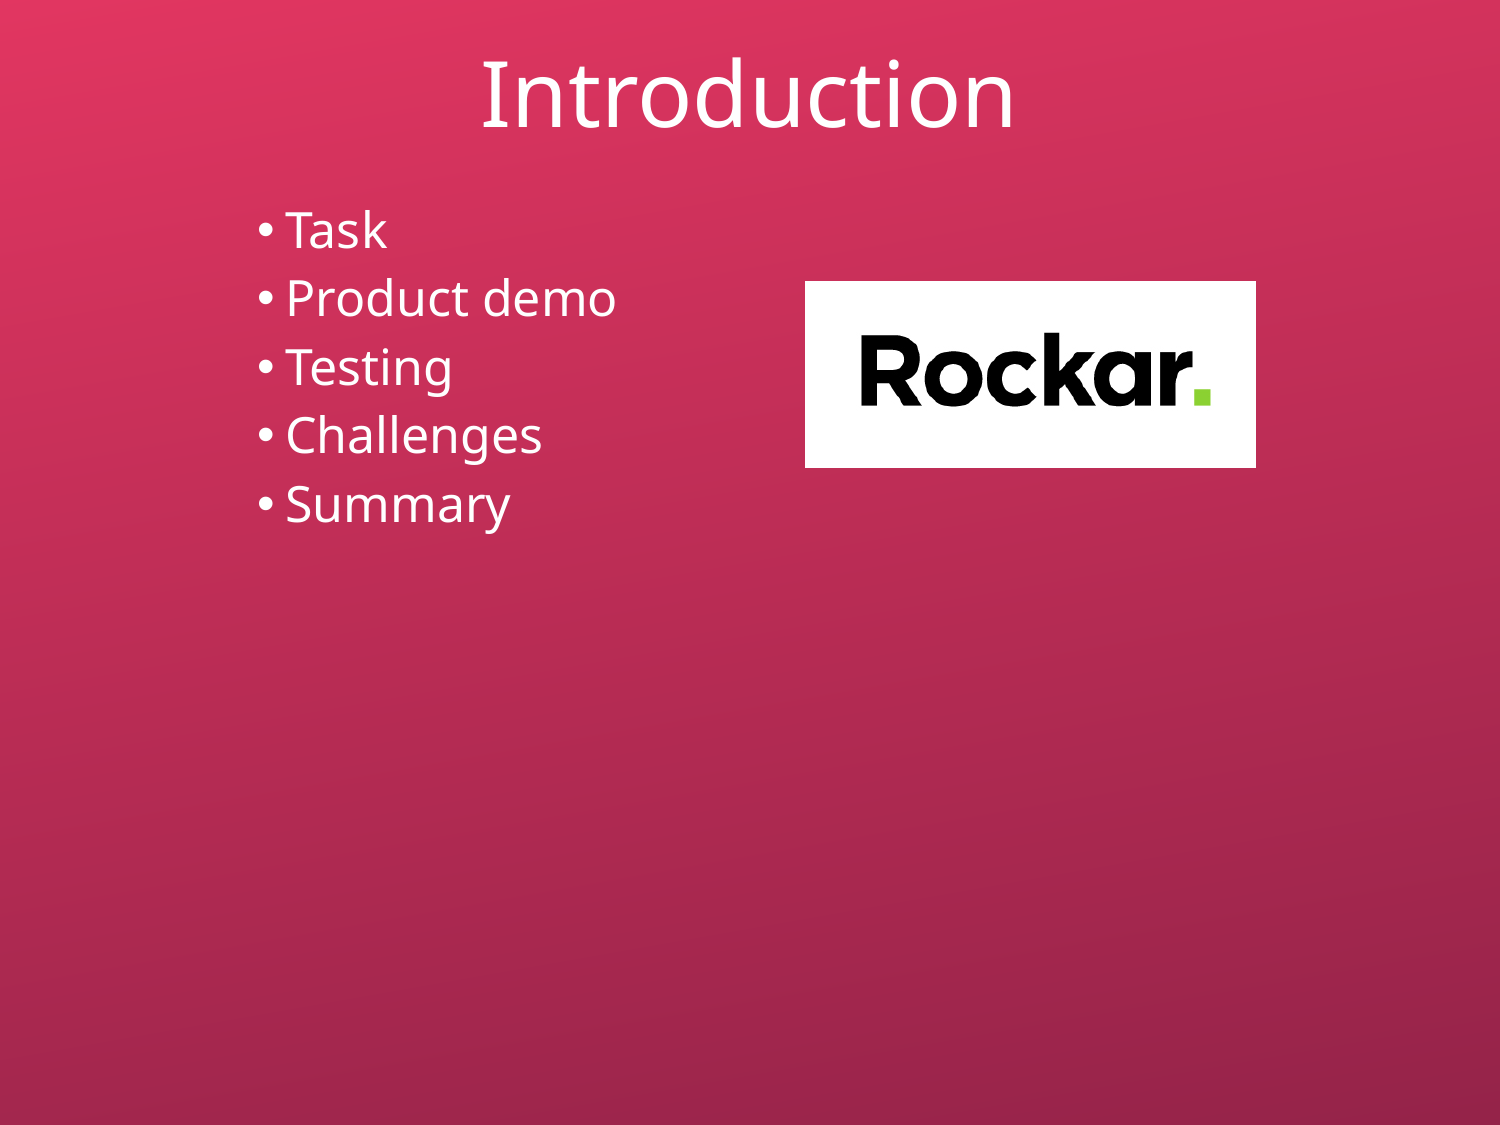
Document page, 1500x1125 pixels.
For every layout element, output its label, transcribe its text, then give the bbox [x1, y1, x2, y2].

picture [805, 281, 1256, 468]
list Task Product demo Testing Challenges Summary [242, 197, 1500, 1066]
title Introduction [0, 31, 1500, 164]
